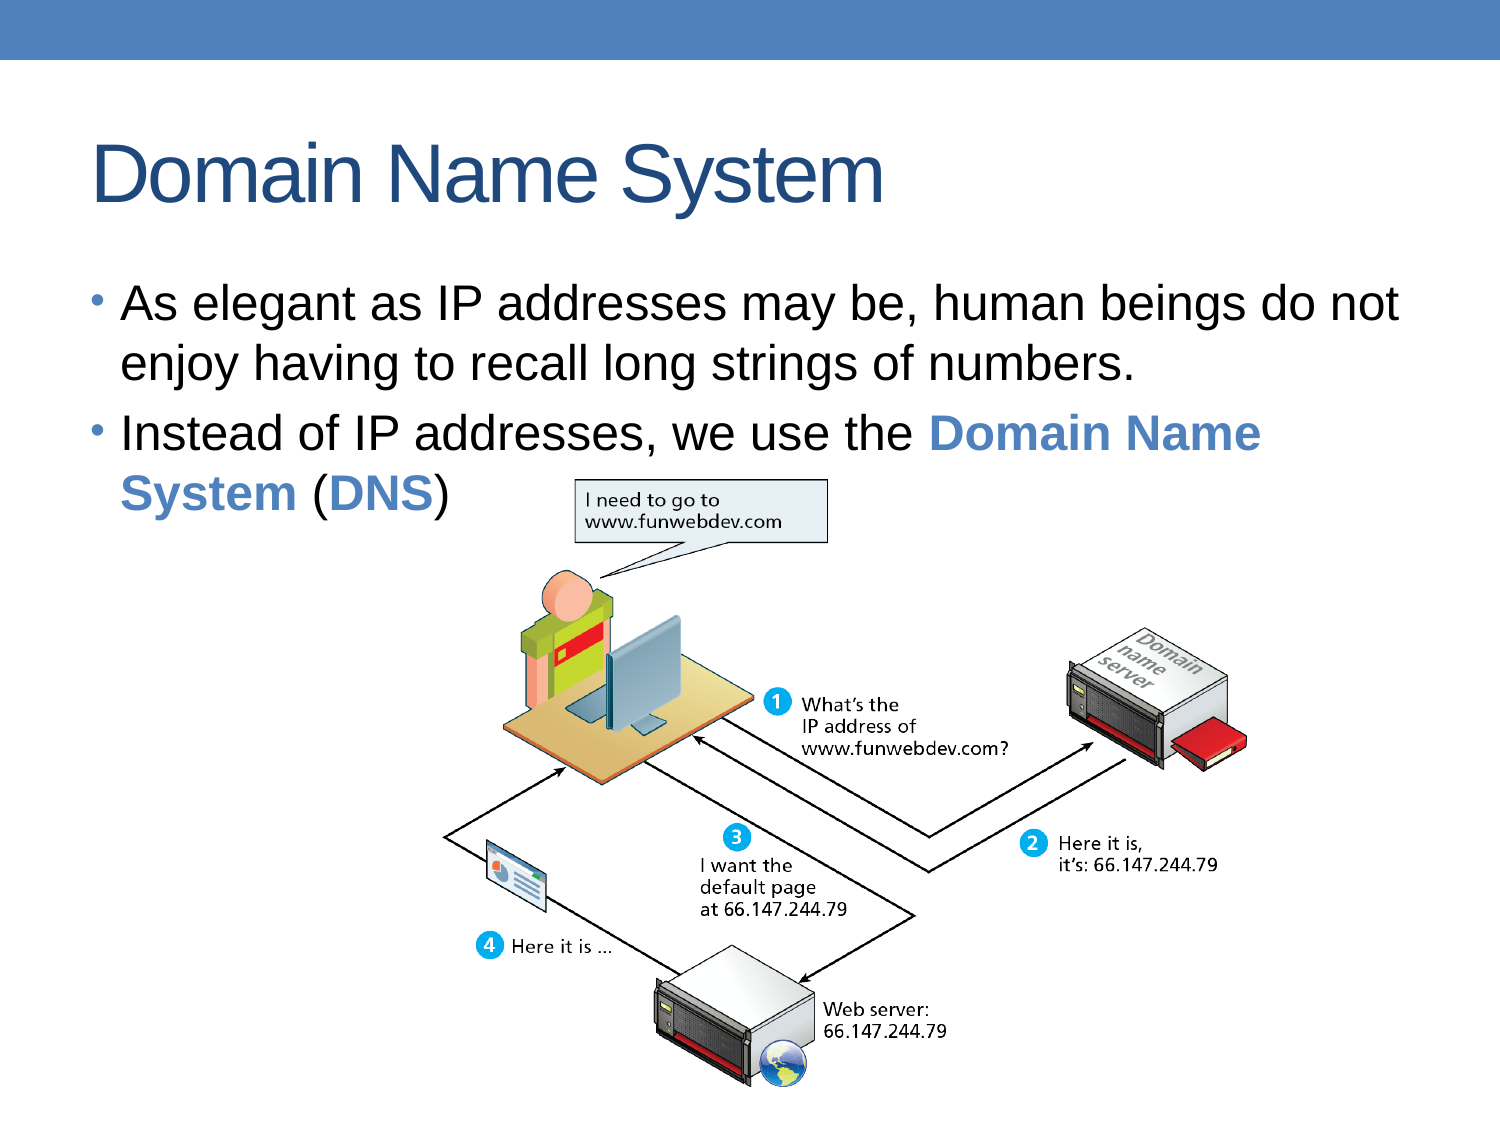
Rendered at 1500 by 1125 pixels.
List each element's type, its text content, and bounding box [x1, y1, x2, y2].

list As elegant as IP addresses may be, human beings do not enjoy having to recall long strings of numbers. Instead of IP addresses, we use the Domain Name System (DNS) [75, 262, 1425, 1063]
title Domain Name System [75, 87, 1425, 250]
picture [442, 479, 1247, 1087]
